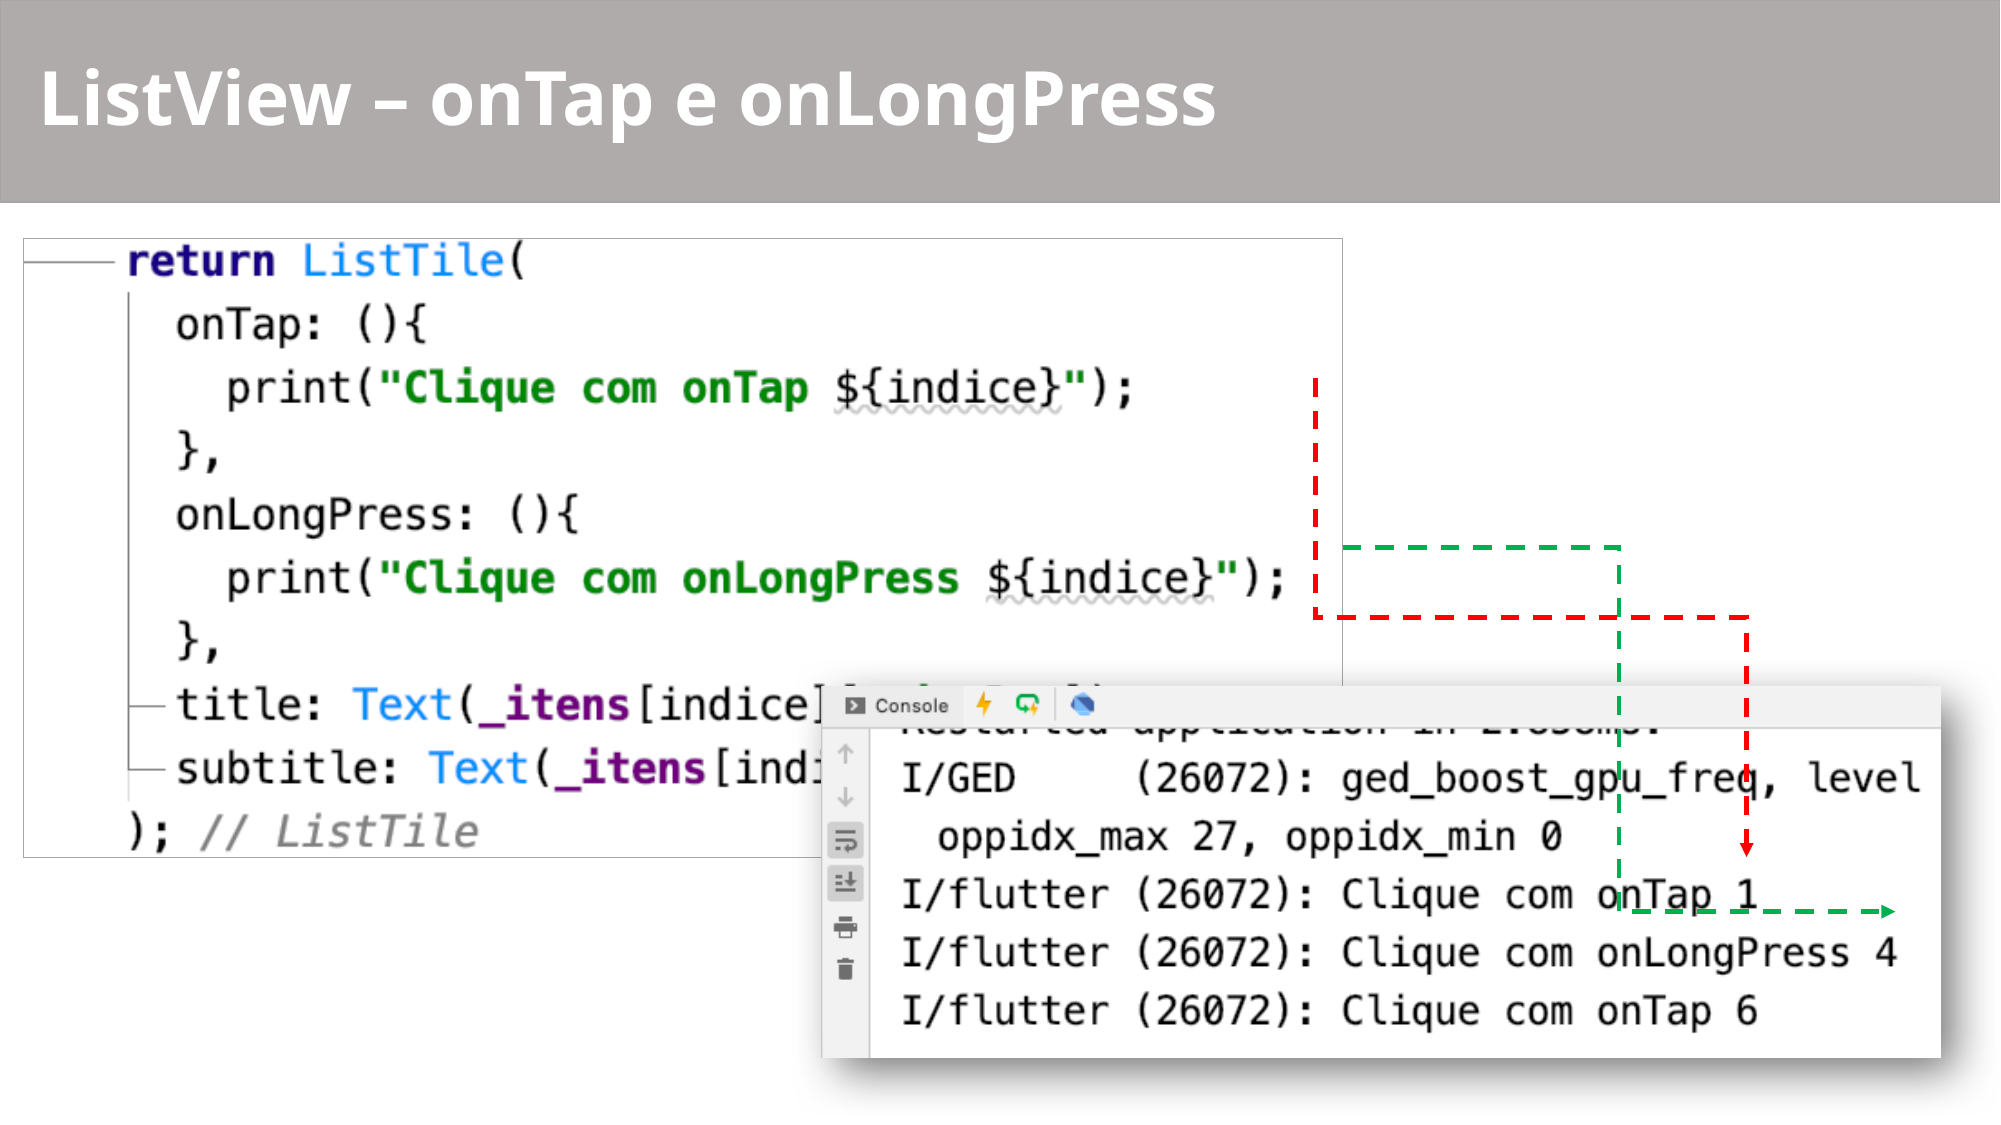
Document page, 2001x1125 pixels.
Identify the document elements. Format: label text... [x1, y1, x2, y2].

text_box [1291, 402, 1771, 834]
text_box [0, 0, 2000, 203]
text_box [1342, 547, 1896, 912]
title ListView – onTap e onLongPress [23, 18, 1749, 184]
picture [23, 238, 1941, 1058]
